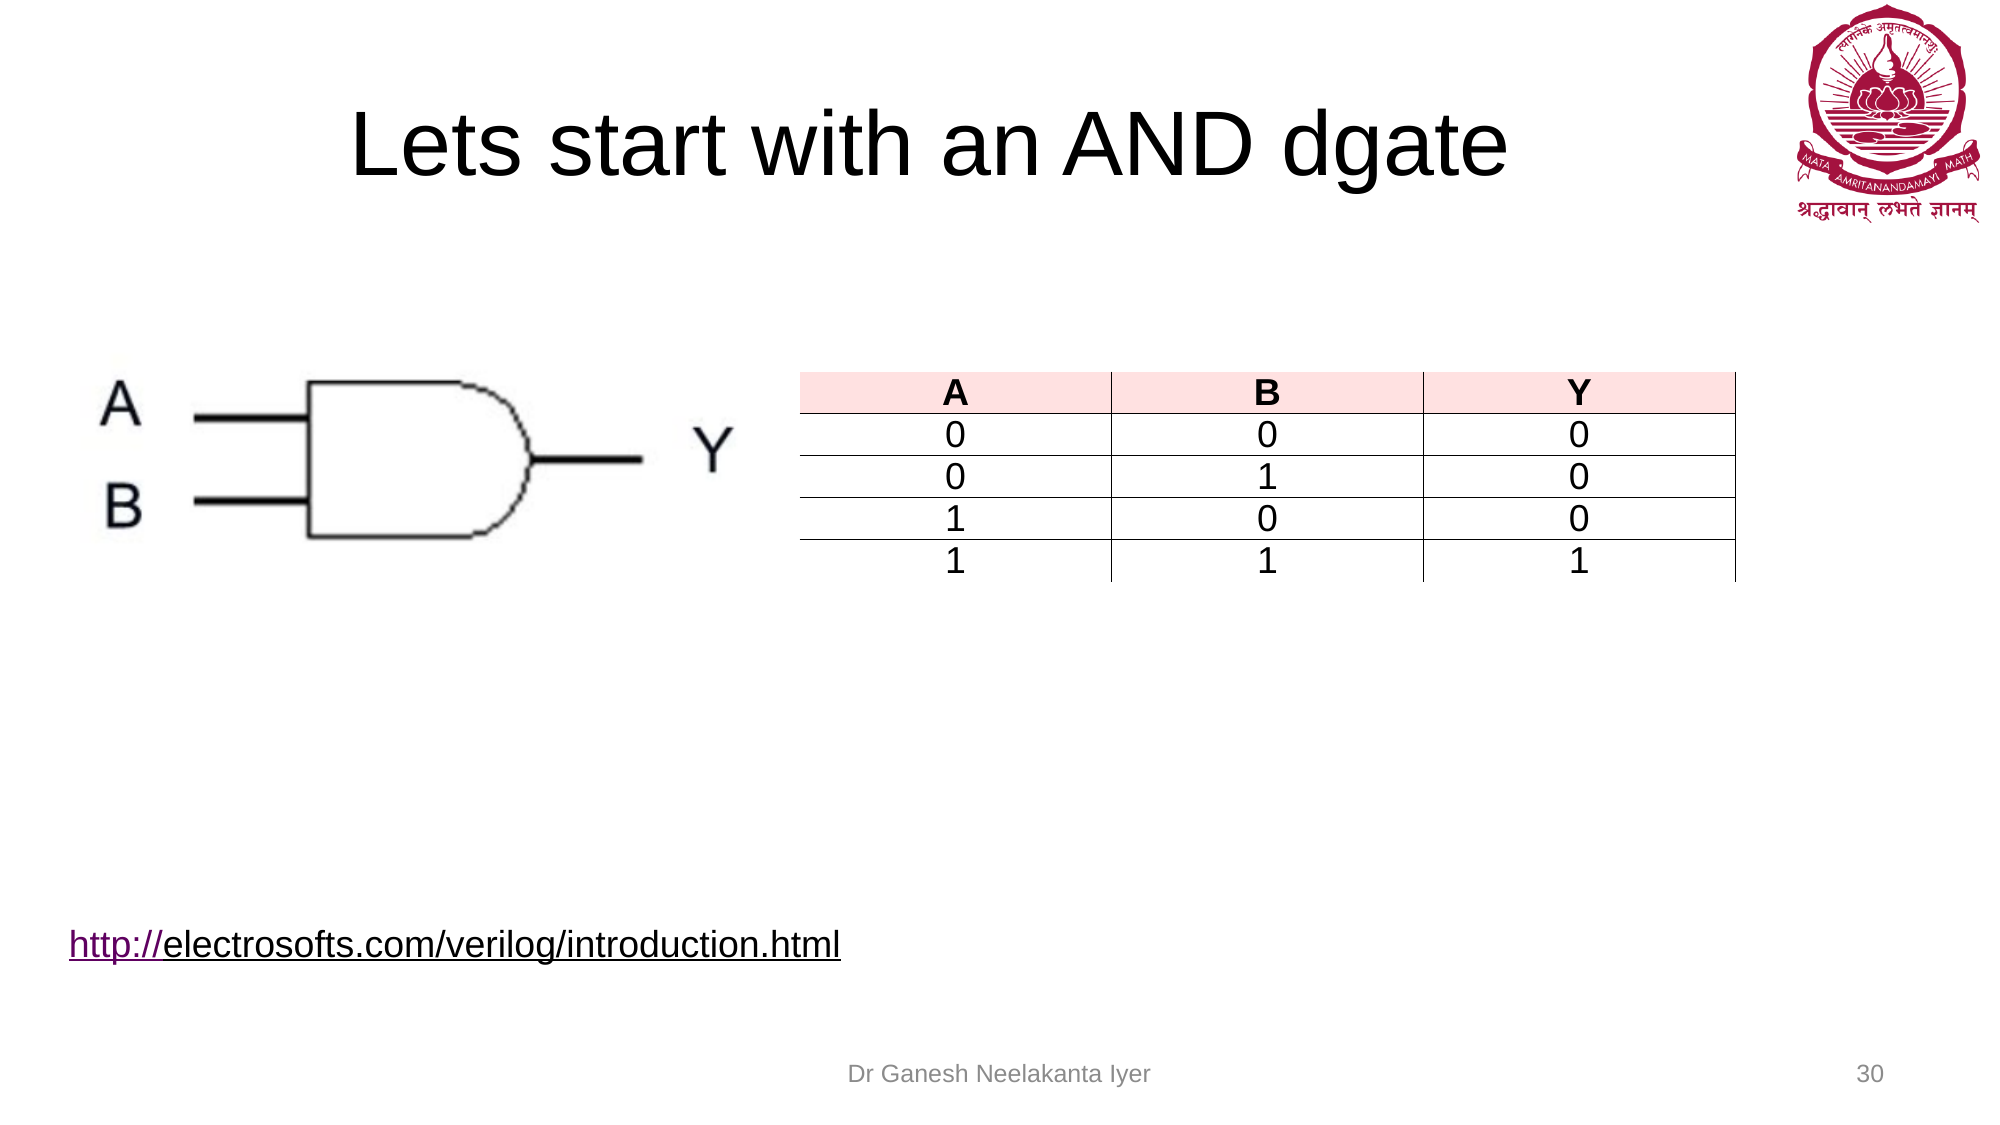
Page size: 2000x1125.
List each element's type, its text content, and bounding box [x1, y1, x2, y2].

table_cell 1 [800, 540, 1111, 582]
picture [36, 342, 779, 595]
text_box http://electrosofts.com/verilog/introduction.html [54, 912, 867, 973]
table_cell 1 [1424, 540, 1735, 582]
table_cell 0 [1424, 498, 1735, 539]
title Lets start with an AND dgate [99, 45, 1763, 233]
table_cell 0 [800, 456, 1111, 497]
table_cell 1 [1112, 456, 1423, 497]
table_header Y [1424, 372, 1735, 413]
footer Dr Ganesh Neelakanta Iyer [683, 1042, 1317, 1103]
picture [1776, 1, 2000, 225]
table_header B [1112, 372, 1423, 413]
table_cell 0 [1424, 414, 1735, 455]
table_cell 1 [1112, 540, 1423, 582]
slide_number 30 [1432, 1042, 1900, 1103]
table_cell 0 [800, 414, 1111, 455]
table_cell 0 [1112, 498, 1423, 539]
table_cell 0 [1424, 456, 1735, 497]
table_header A [800, 372, 1111, 413]
table_cell 0 [1112, 414, 1423, 455]
table_cell 1 [800, 498, 1111, 539]
